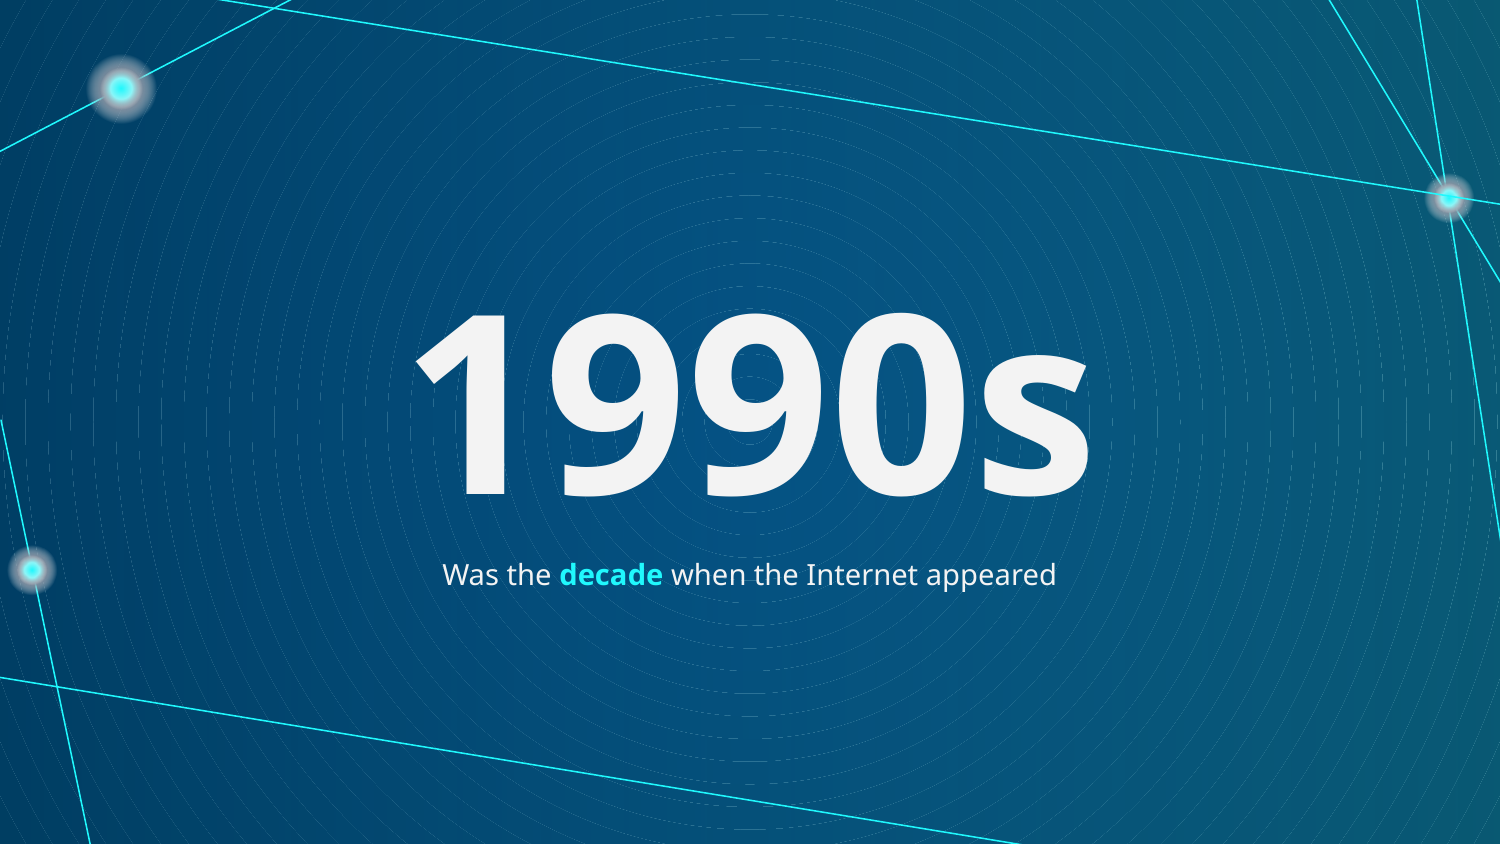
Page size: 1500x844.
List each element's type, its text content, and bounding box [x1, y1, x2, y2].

subtitle Was the decade when the Internet appeared [403, 541, 1097, 614]
title 1990s [283, 230, 1217, 559]
